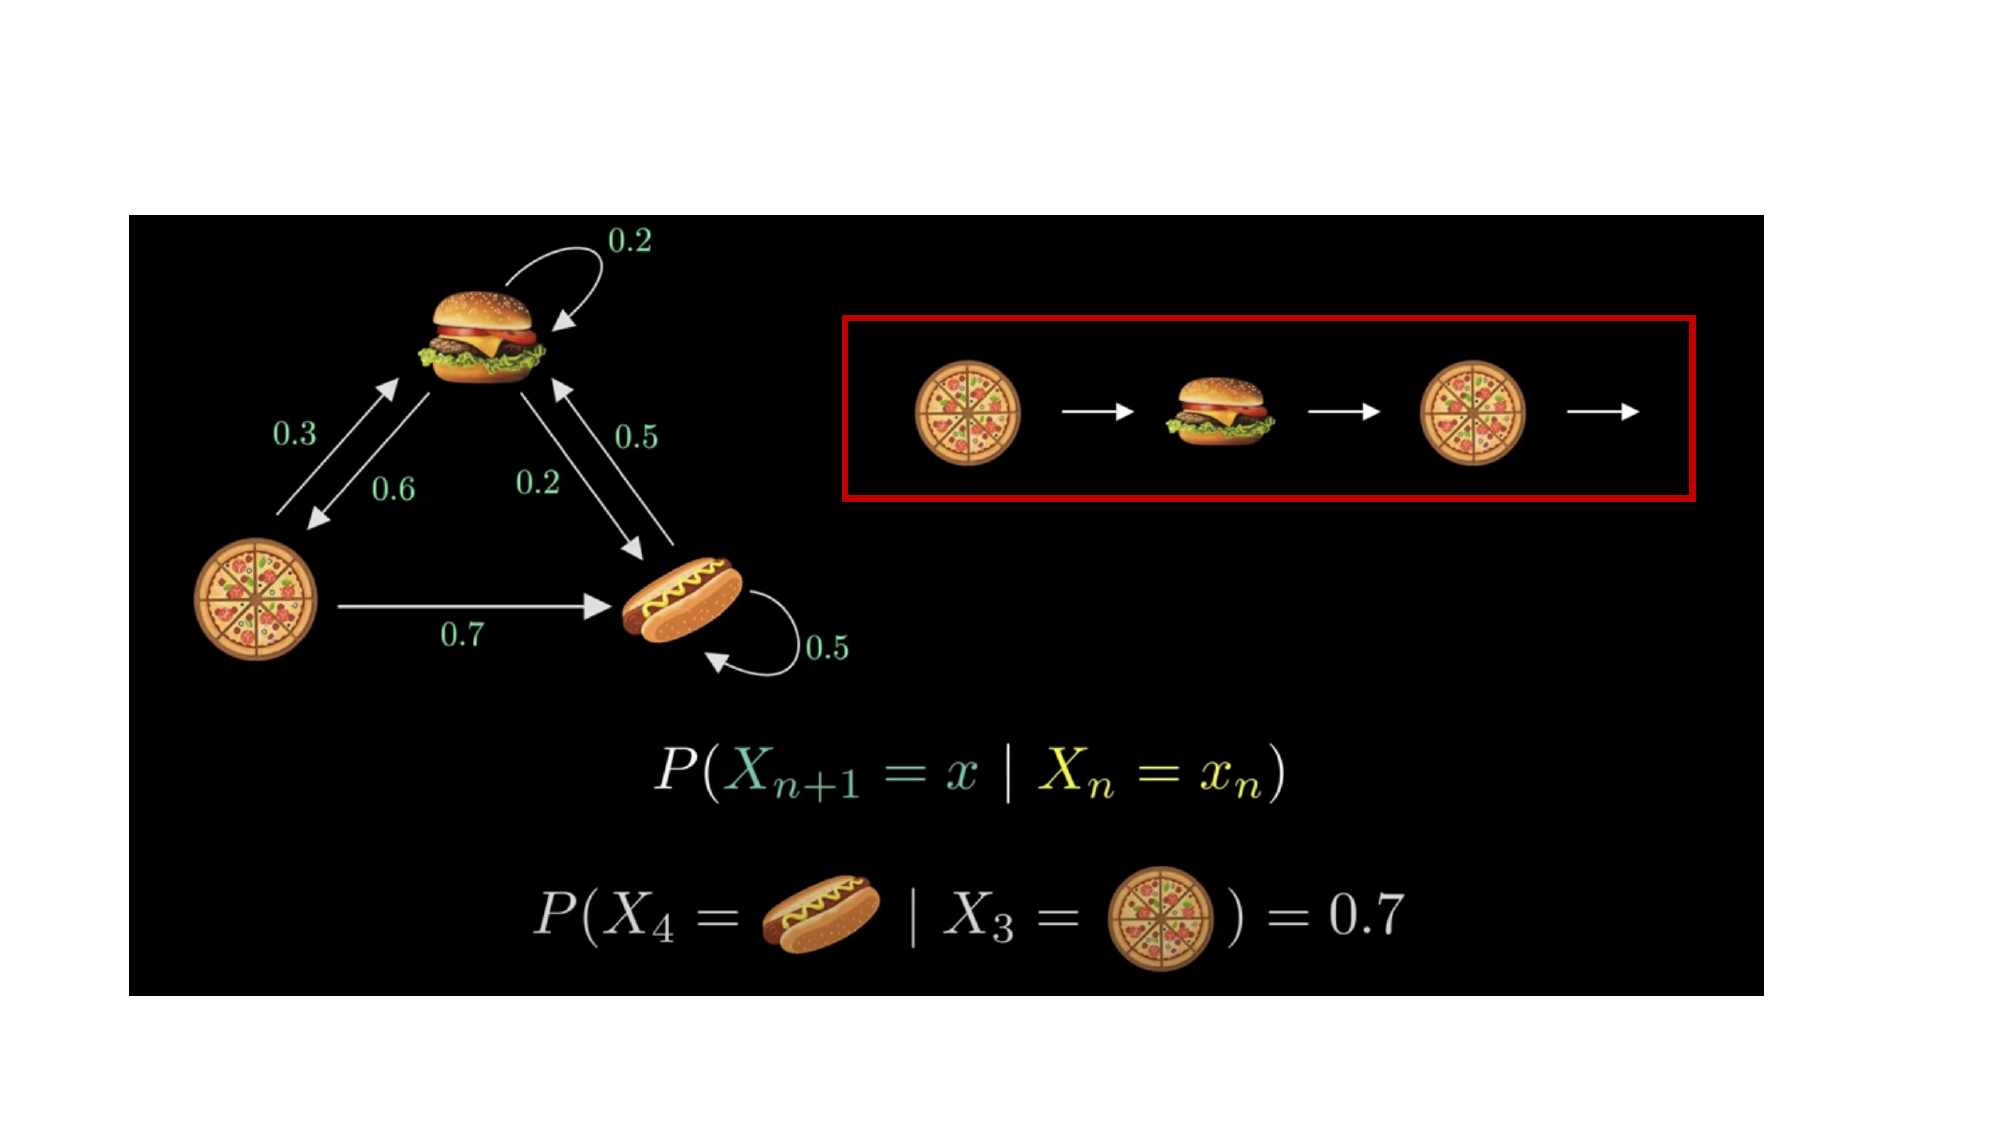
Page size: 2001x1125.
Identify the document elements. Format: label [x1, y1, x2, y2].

picture [129, 215, 1764, 996]
